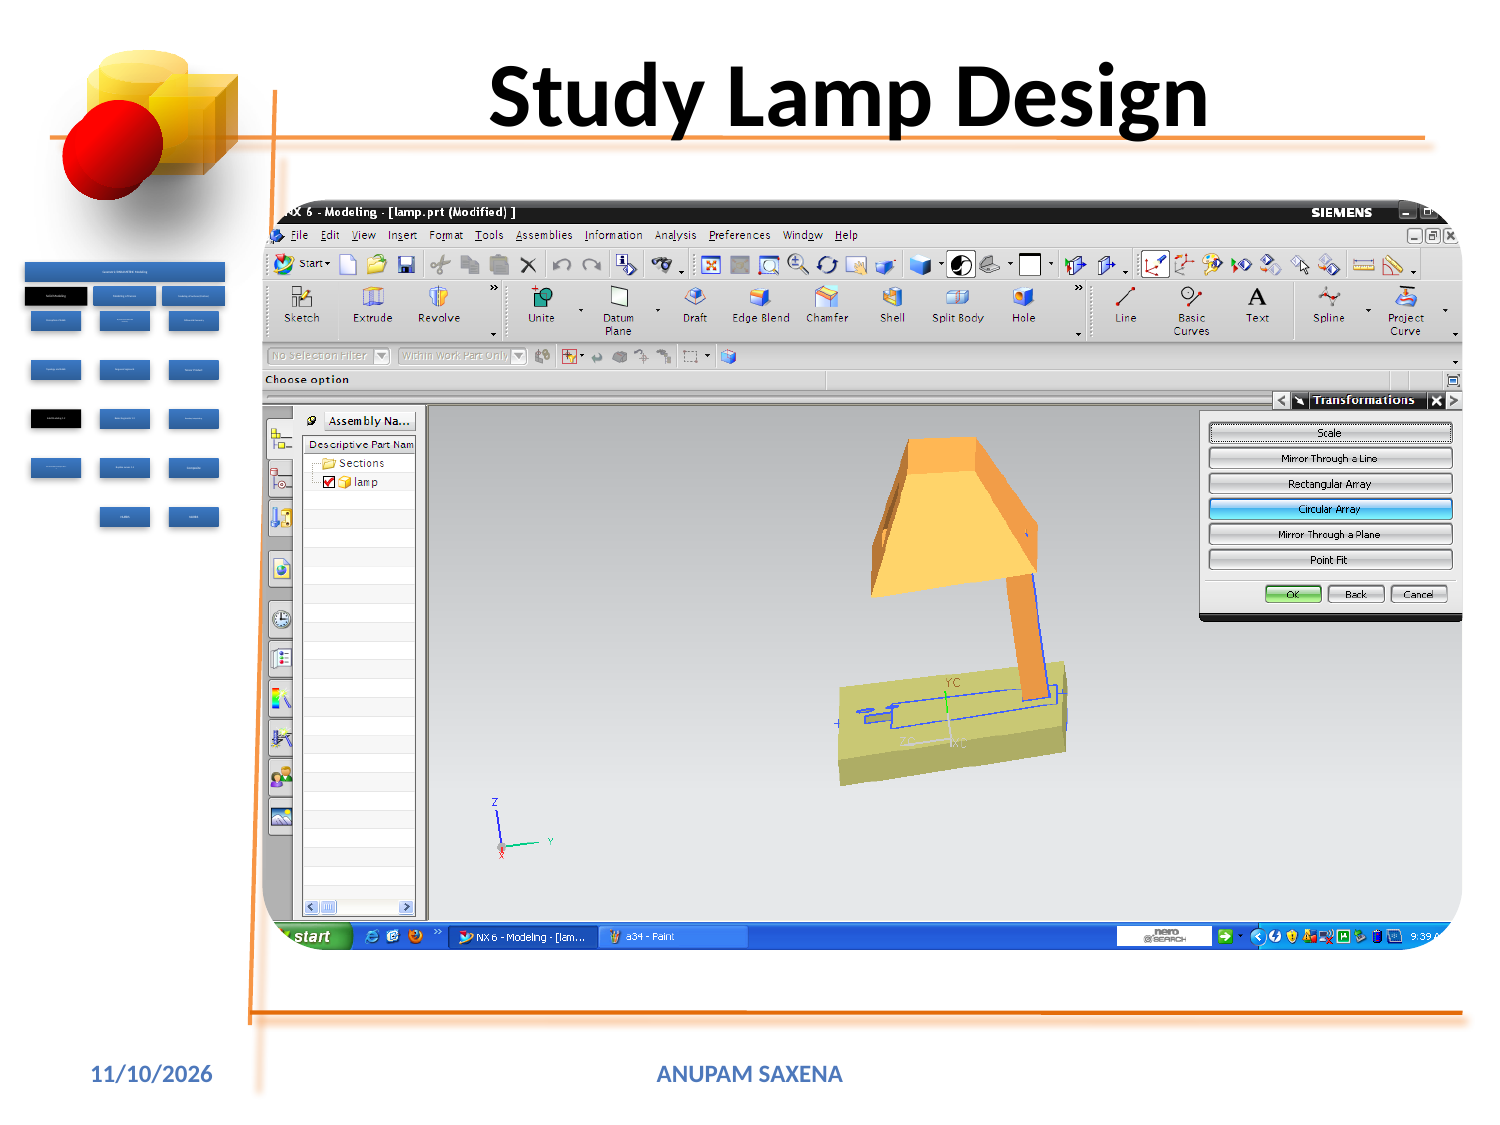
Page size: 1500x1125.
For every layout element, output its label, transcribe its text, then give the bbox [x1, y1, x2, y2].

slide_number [75, 1042, 425, 1103]
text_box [0, 262, 251, 576]
picture [262, 199, 1463, 951]
title Study Lamp Design [275, 24, 1425, 155]
footer Anupam Saxena [512, 1042, 988, 1103]
